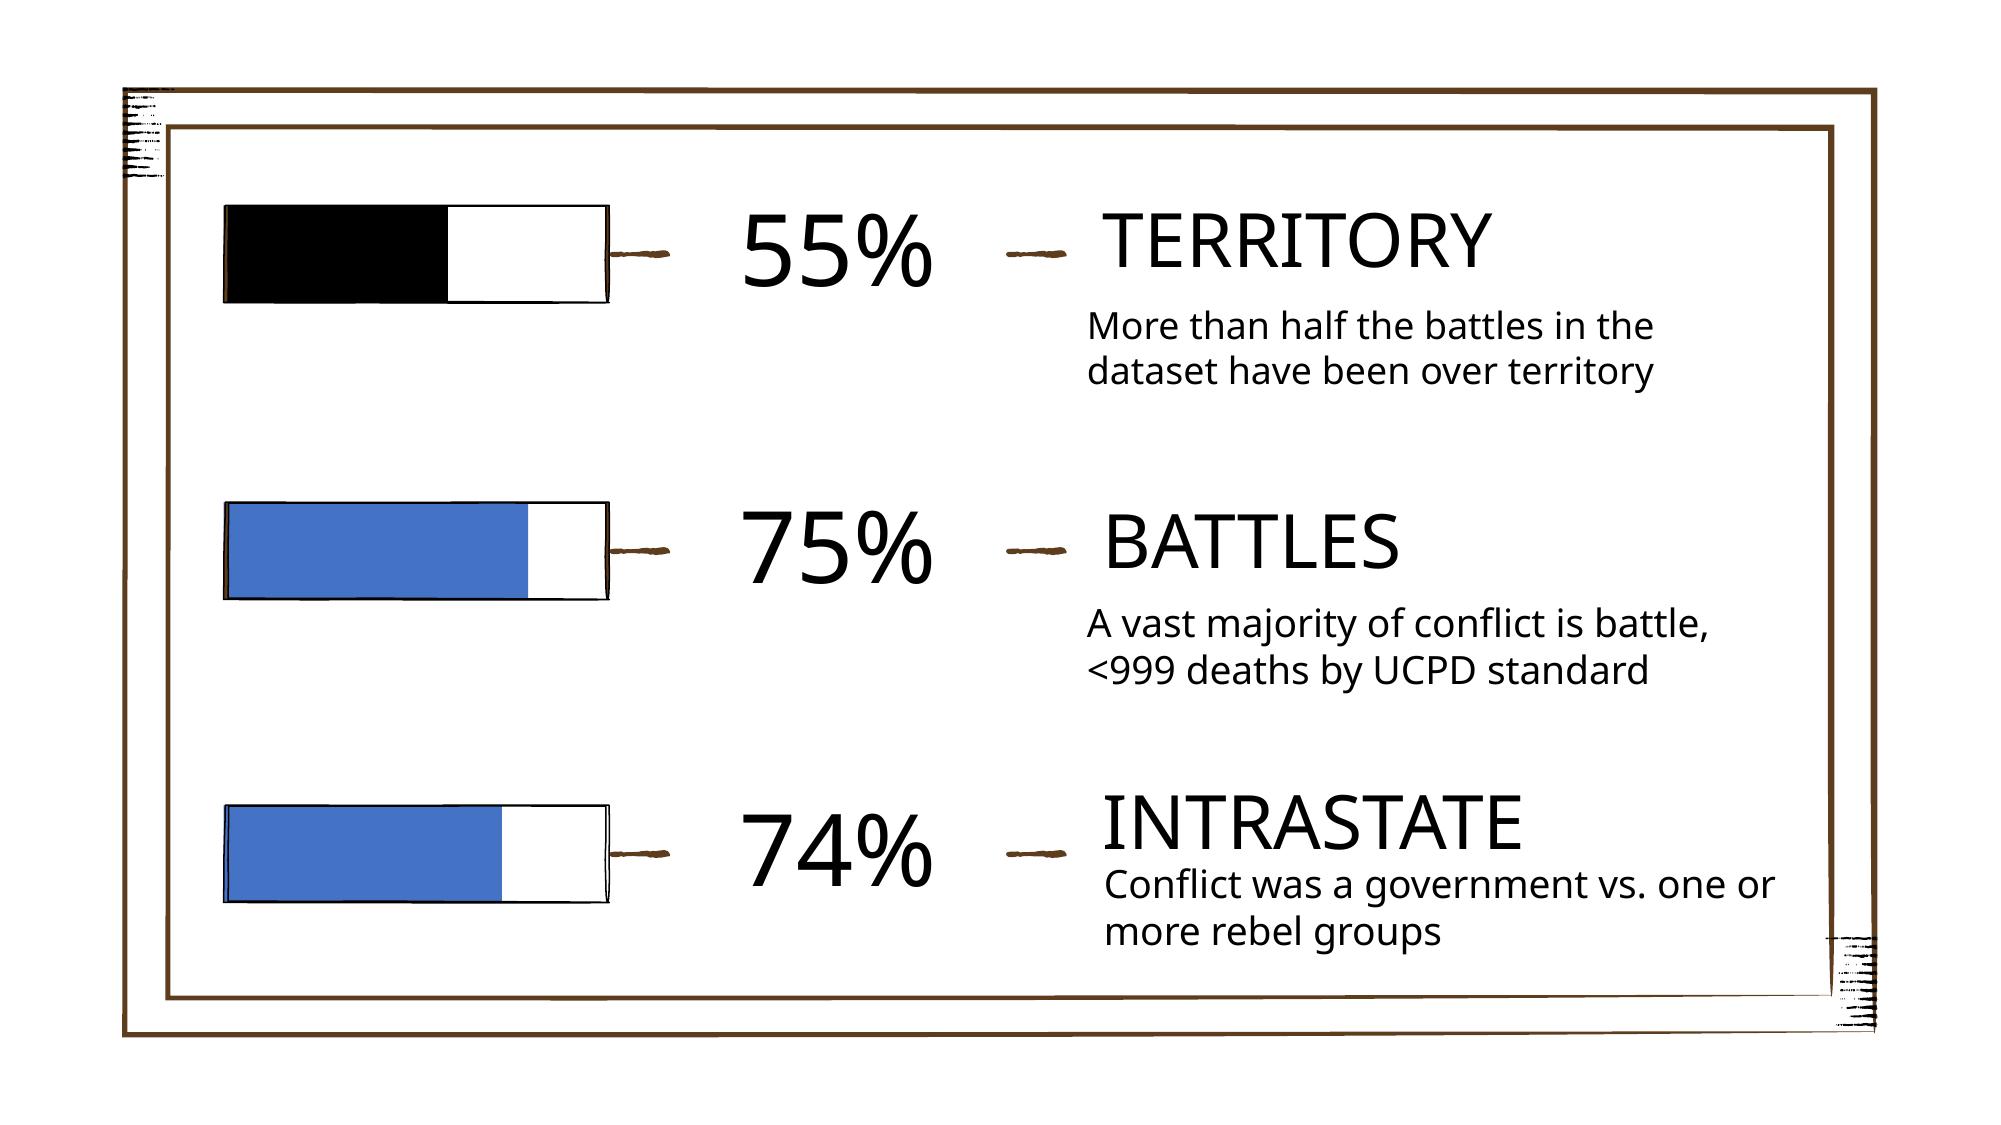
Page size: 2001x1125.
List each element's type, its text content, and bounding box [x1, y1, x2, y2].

title 74% [670, 756, 1007, 953]
text_box [229, 806, 502, 901]
subtitle A vast majority of conflict is battle, <999 deaths by UCPD standard [1066, 579, 1811, 702]
subtitle Conflict was a government vs. one or more rebel groups [1083, 839, 1811, 960]
subtitle More than half the battles in the dataset have been over territory [1066, 282, 1793, 420]
subtitle INTRASTATE [1082, 770, 1793, 869]
text_box [1006, 850, 1067, 859]
title 55% [670, 156, 1007, 353]
text_box [609, 547, 671, 556]
text_box [529, 504, 602, 597]
title 75% [670, 453, 1007, 650]
text_box [609, 250, 671, 259]
text_box [502, 806, 606, 900]
text_box [229, 503, 529, 598]
text_box [448, 207, 606, 300]
text_box [223, 805, 610, 903]
text_box [609, 850, 671, 859]
text_box [223, 502, 610, 600]
text_box [1006, 250, 1067, 259]
text_box [229, 207, 448, 301]
subtitle BATTLES [1082, 490, 1793, 588]
text_box [223, 205, 610, 304]
subtitle TERRITORY [1082, 188, 1793, 287]
text_box [1006, 547, 1067, 556]
